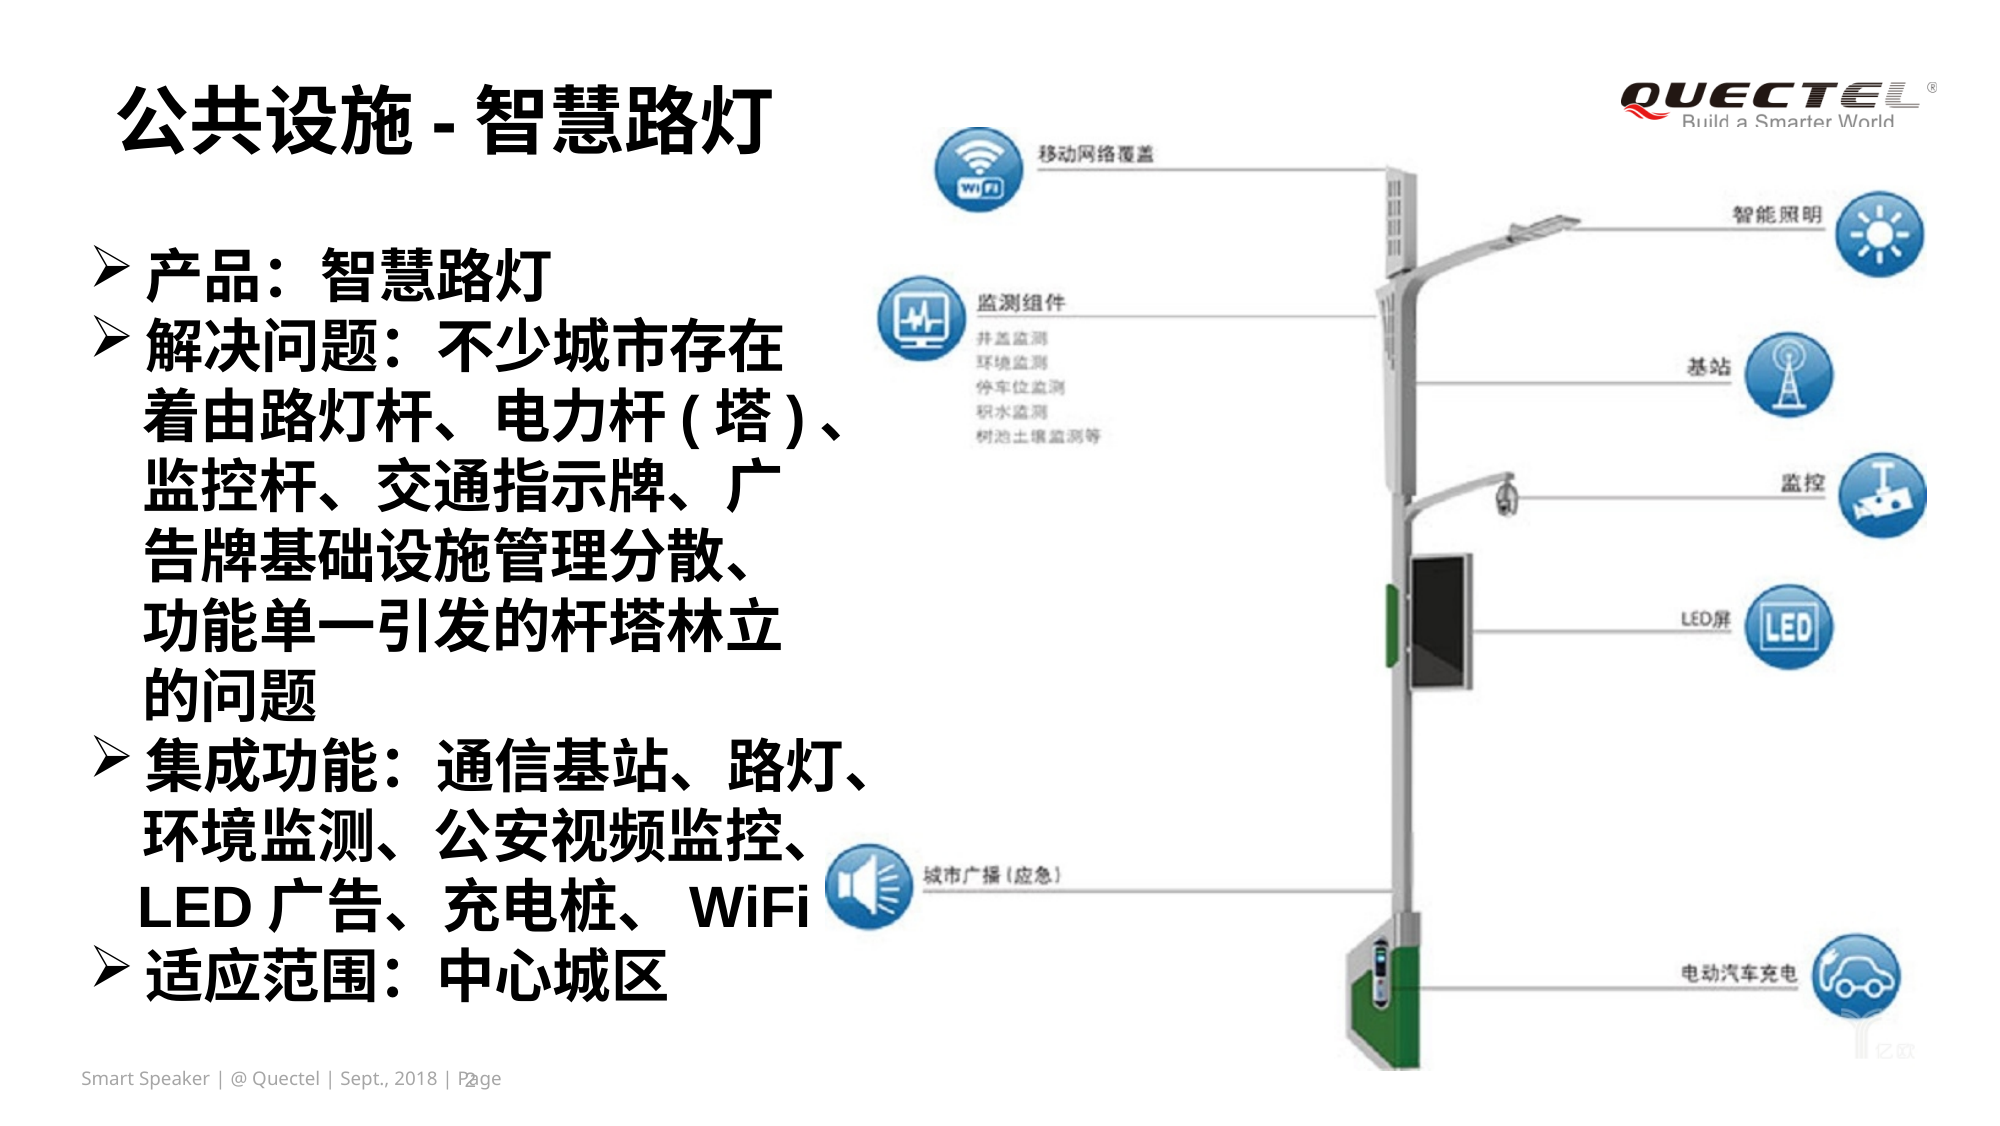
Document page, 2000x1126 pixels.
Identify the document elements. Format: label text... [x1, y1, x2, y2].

text_box 产品：智慧路灯 解决问题：不少城市存在 着由路灯杆、电力杆(塔)、 监控杆、交通指示牌、广 告牌基础设施管理分散、 功能单一引发的杆塔林立 的问题 集成功能：通信基站、路灯、 环境监测、公安视频监控、 LED广告、充电桩、WiFi 适应范围：中心城区 [74, 231, 820, 1017]
picture [825, 82, 1937, 1071]
text_box 公共设施-智慧路灯 [97, 50, 1726, 187]
